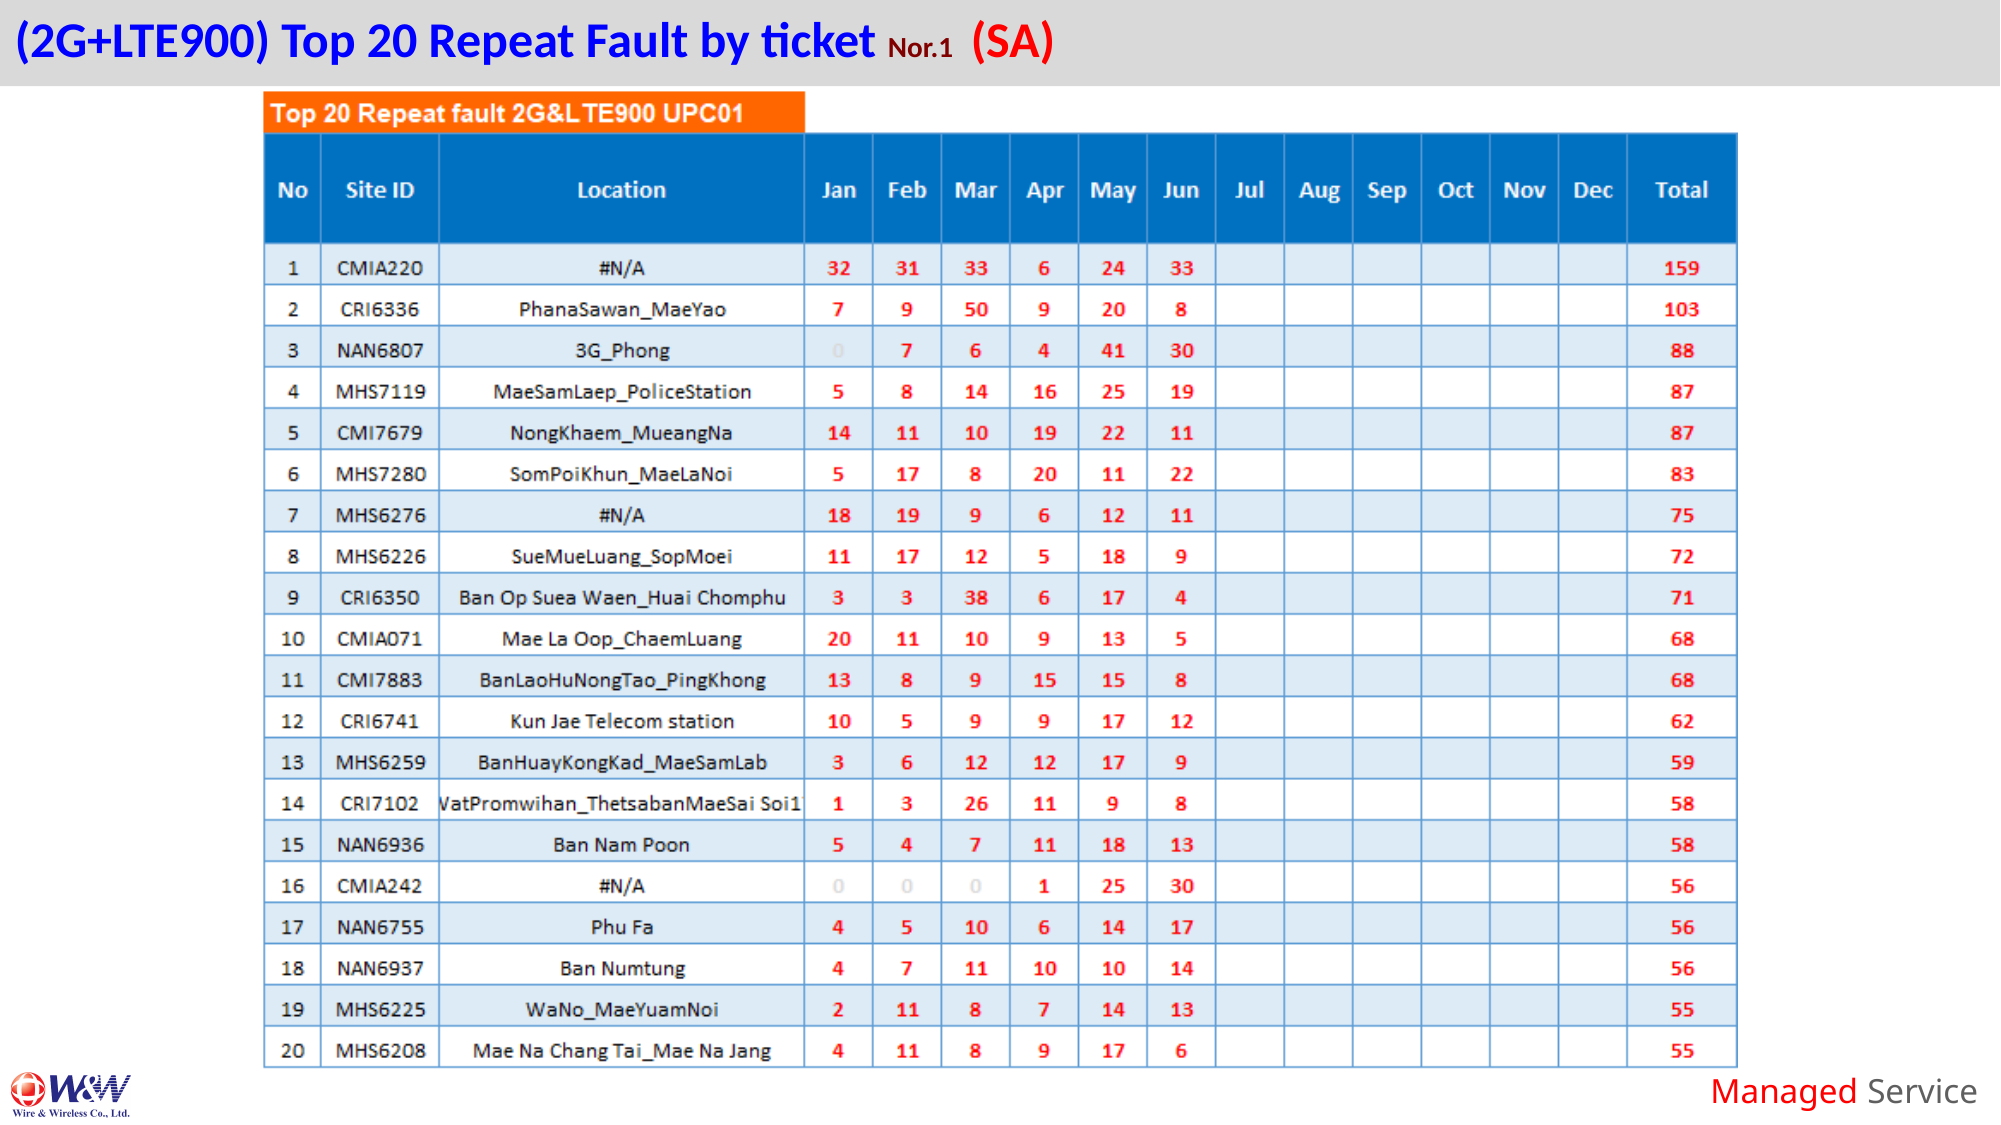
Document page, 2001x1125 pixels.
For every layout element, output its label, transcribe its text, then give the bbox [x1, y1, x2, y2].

text_box (2G+LTE900) Top 20 Repeat Fault by ticket Nor.1 (SA) [14, 21, 1093, 81]
picture [262, 90, 1738, 1070]
text_box [0, 0, 2000, 87]
text_box Managed Service [1695, 1063, 2000, 1118]
picture [11, 1072, 131, 1118]
